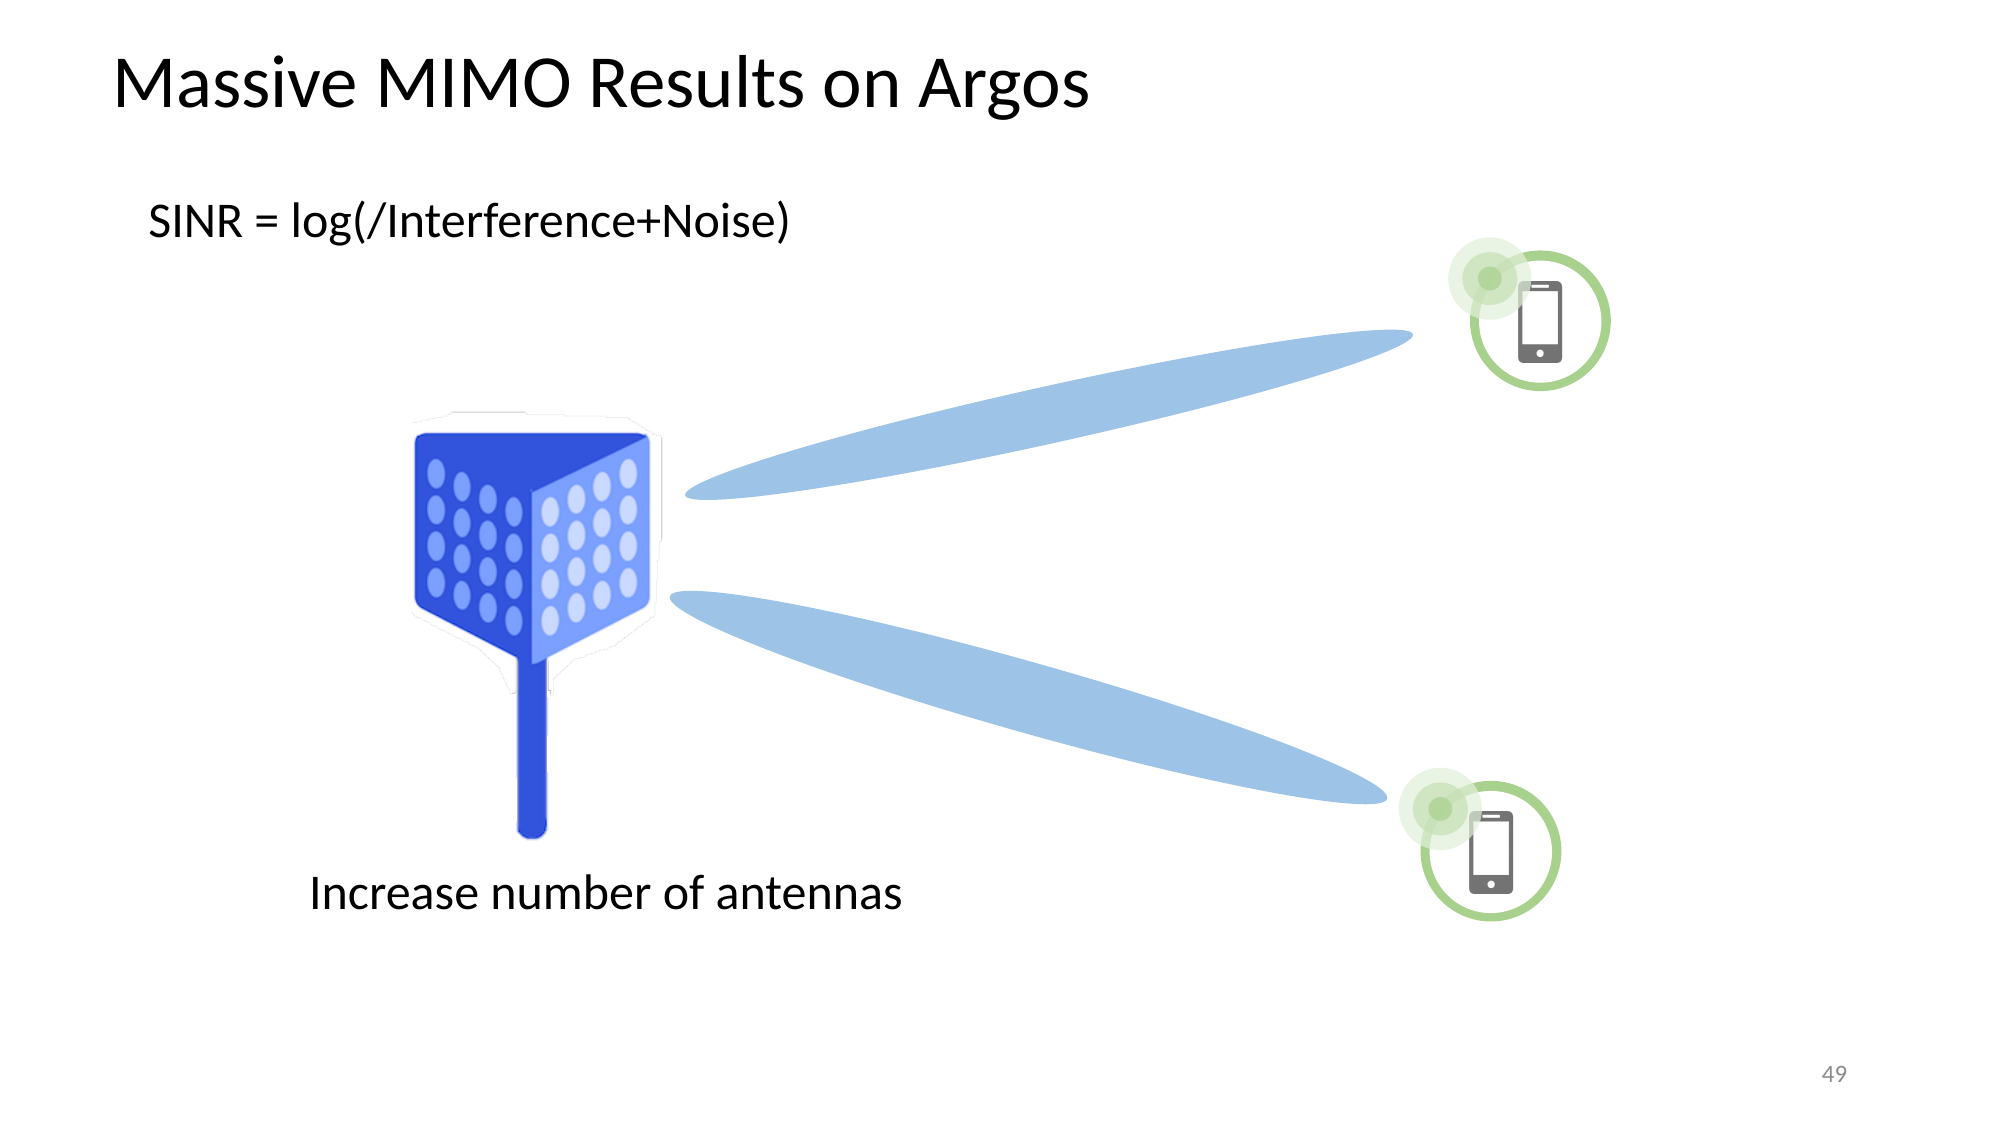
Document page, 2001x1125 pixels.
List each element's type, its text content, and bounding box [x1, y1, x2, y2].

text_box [1448, 237, 1611, 392]
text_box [1398, 767, 1562, 922]
text_box Increase number of antennas [294, 851, 918, 927]
text_box Massive MIMO Results on Argos [97, 25, 1106, 131]
slide_number 49 [1412, 1042, 1863, 1103]
text_box [676, 589, 1389, 806]
text_box [684, 328, 1415, 502]
picture [411, 398, 676, 845]
